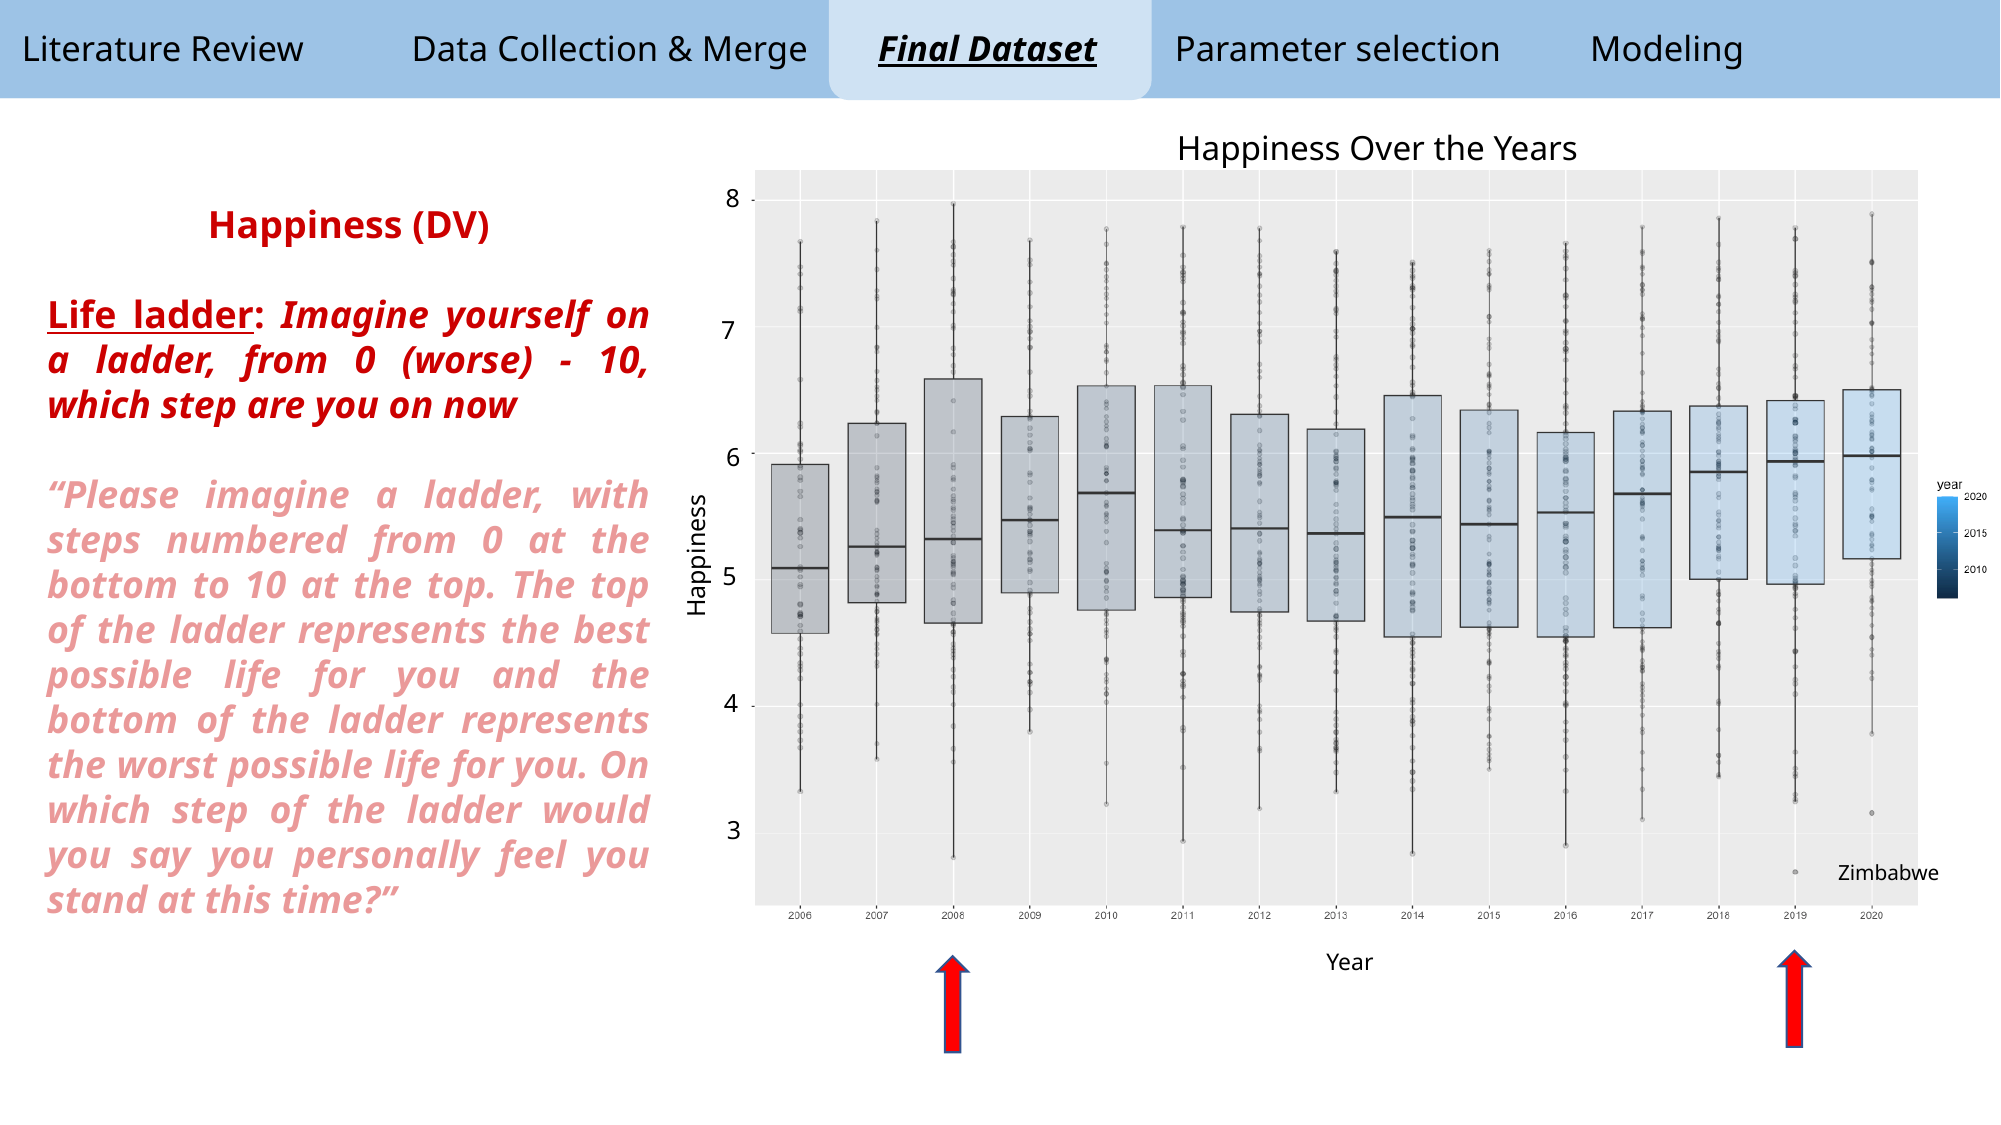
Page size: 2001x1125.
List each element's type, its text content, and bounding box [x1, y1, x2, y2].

text_box 3 [712, 807, 751, 852]
text_box [934, 954, 971, 1054]
text_box 5 [718, 553, 751, 598]
text_box [827, 0, 1153, 102]
text_box Modeling [1590, 18, 1959, 69]
text_box 8 [710, 175, 751, 221]
text_box Happiness [672, 479, 718, 633]
text_box Final Dataset [878, 18, 1247, 69]
text_box [1153, 0, 2000, 99]
text_box Data Collection & Merge [389, 18, 808, 69]
text_box 7 [706, 307, 751, 353]
text_box Parameter selection [1142, 18, 1511, 119]
text_box 4 [709, 680, 751, 725]
text_box Year [1311, 940, 1389, 983]
text_box Literature Review [21, 18, 389, 69]
text_box 6 [711, 434, 751, 480]
text_box [1776, 949, 1813, 1048]
picture [751, 166, 2000, 922]
text_box Happiness Over the Years [1162, 119, 1594, 166]
text_box [0, 0, 838, 99]
text_box Happiness (DV) Life ladder: Imagine yourself on a ladder, from 0 (worse) - 10, which step are you on now “Please imagine a ladder, with steps numbered from 0 at the bottom to 10 at the top. The top of the ladder represents the best possible life for you and the bottom of the ladder represents the worst possible life for you. On which step of the ladder would you say you personally feel you stand at this time?” [47, 201, 651, 972]
